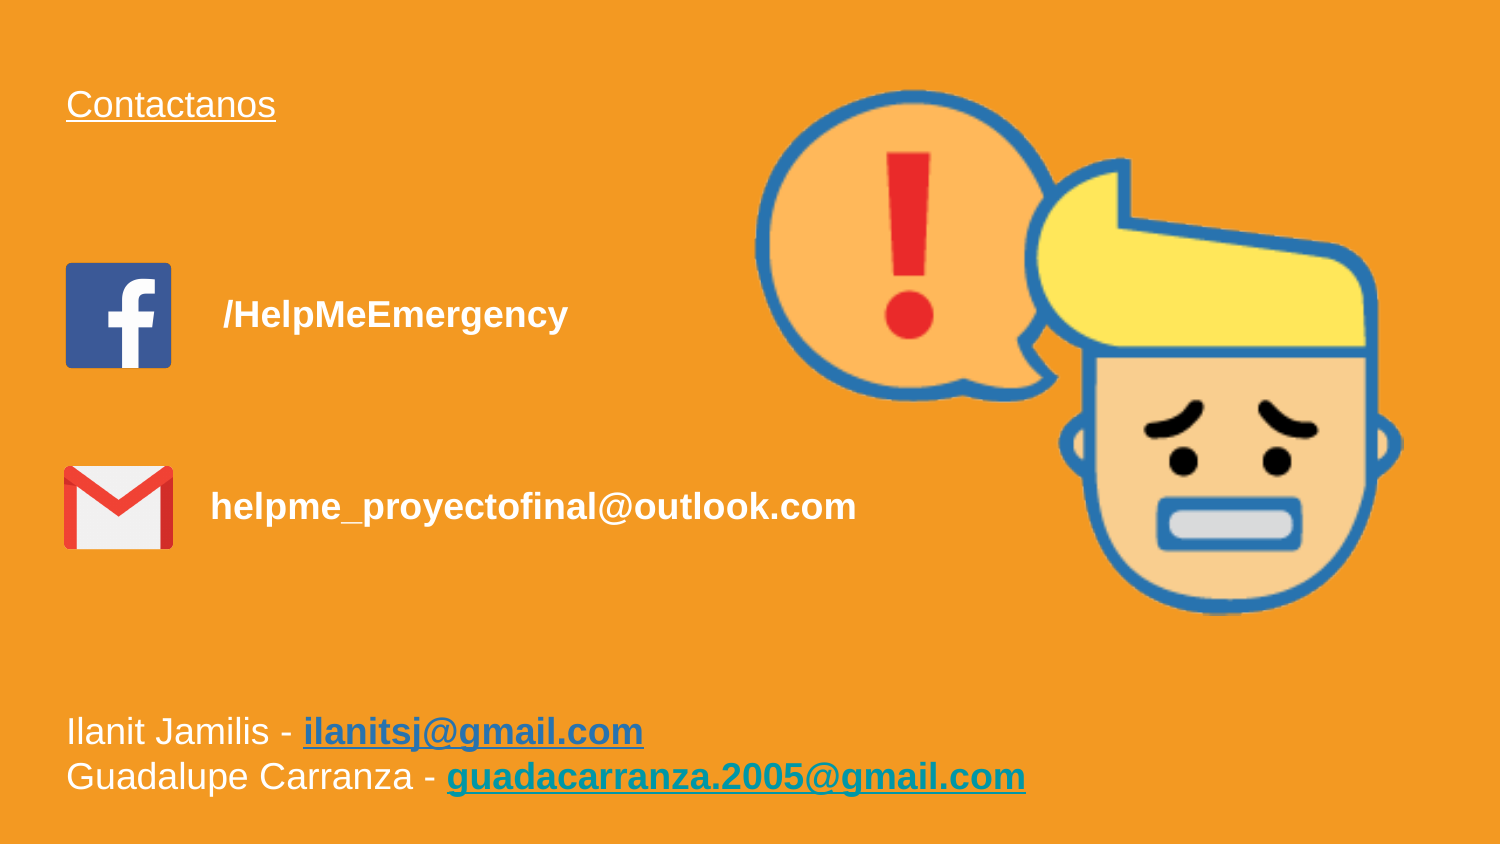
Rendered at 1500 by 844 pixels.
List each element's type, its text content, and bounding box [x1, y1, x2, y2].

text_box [64, 453, 901, 562]
text_box Ilanit Jamilis - ilanitsj@gmail.com Guadalupe Carranza - guadacarranza.2005@gmail.com [51, 692, 1063, 794]
picture [753, 89, 1405, 616]
title Contactanos [51, 59, 307, 141]
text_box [64, 261, 603, 370]
